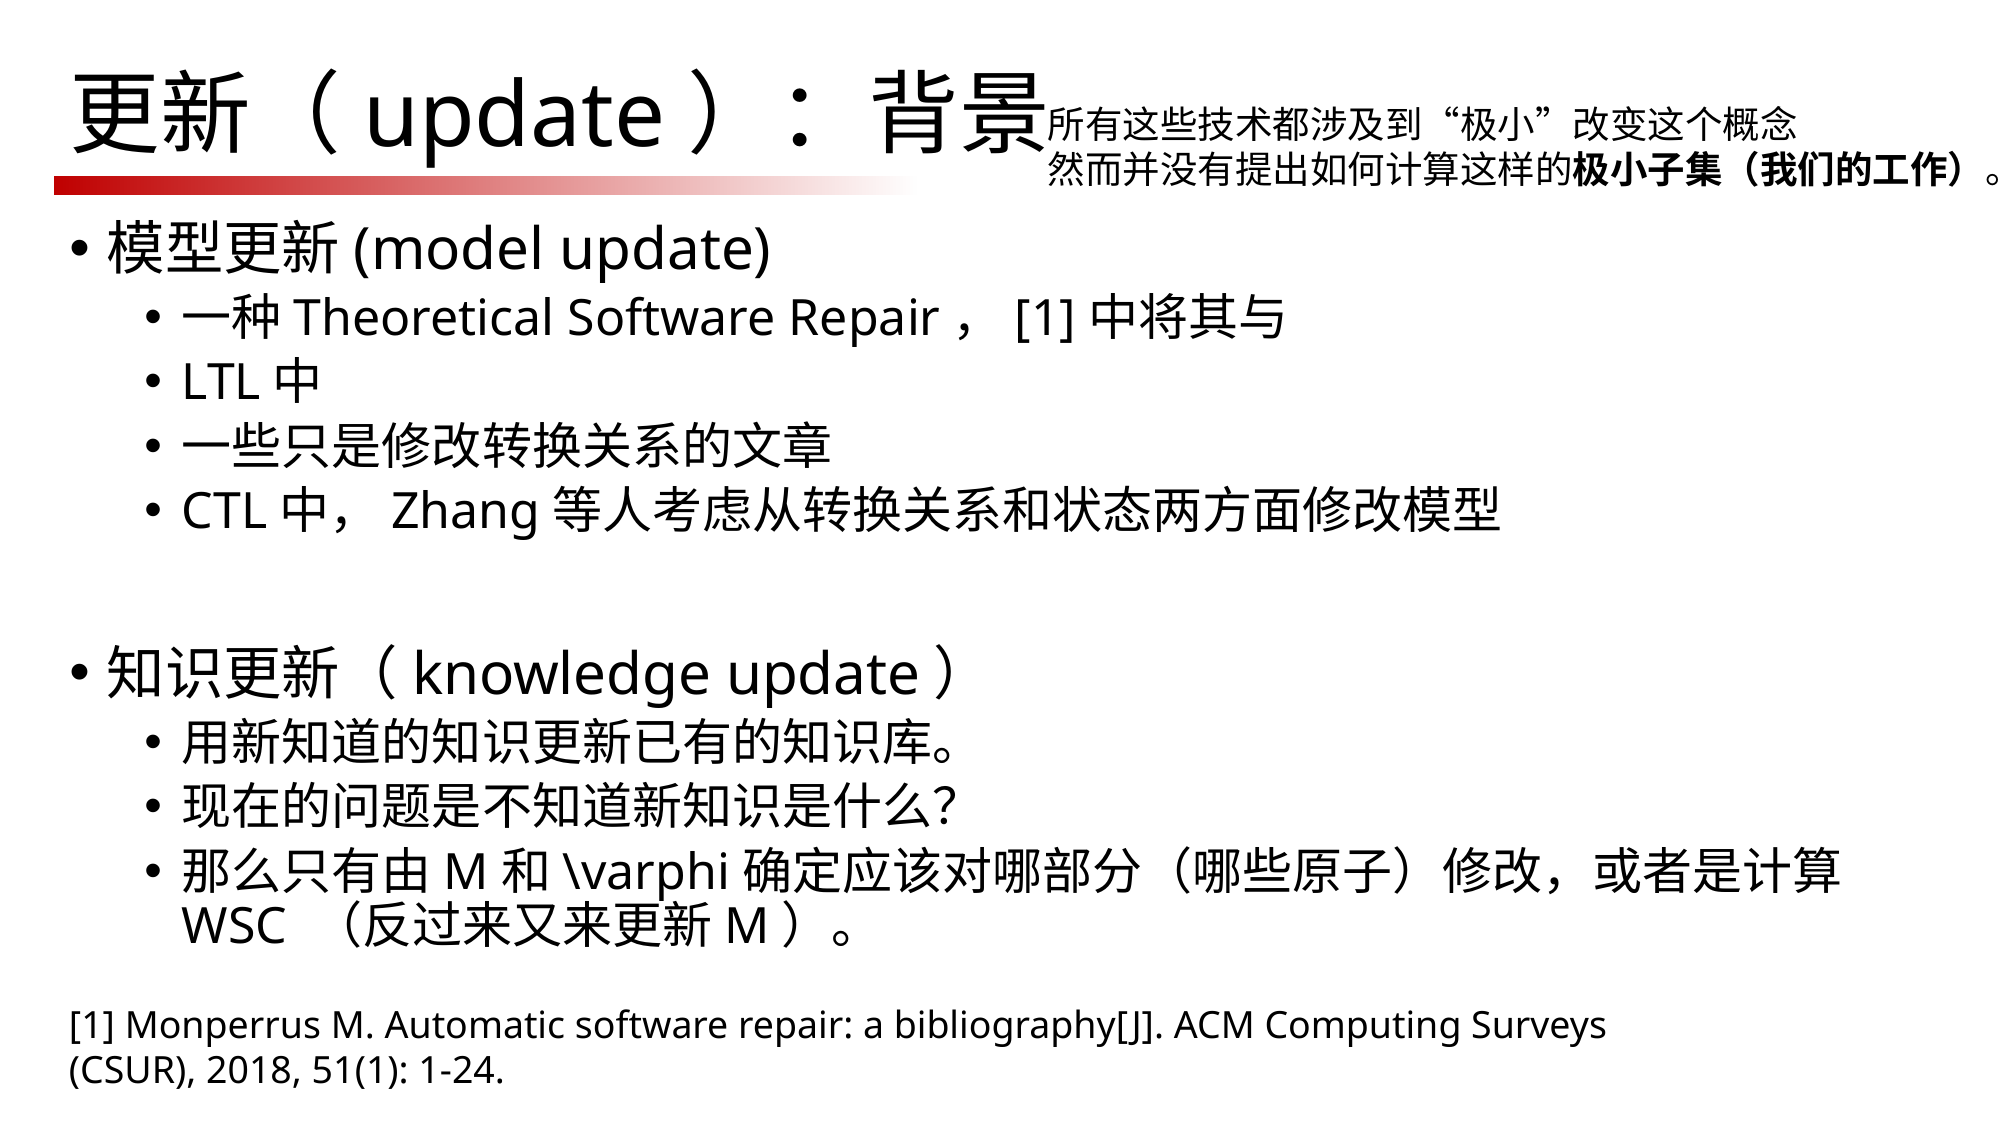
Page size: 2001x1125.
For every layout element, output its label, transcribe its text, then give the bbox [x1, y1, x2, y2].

title 更新（update）：背景 [54, 59, 1947, 174]
list 模型更新(model update) 一种Theoretical Software Repair，[1]中将其与 LTL中 一些只是修改转换关系的文章 CTL中，Zhang等人考虑从转换关系和状态两方面修改模型 知识更新（knowledge update） 用新知道的知识更新已有的知识库。 现在的问题是不知道新知识是什么？ 那么只有由M和\varphi确定应该对哪部分（哪些原子）修改，或者是计算WSC （反过来又来更新M）。 [54, 211, 1947, 1070]
text_box 所有这些技术都涉及到“极小”改变这个概念 然而并没有提出如何计算这样的极小子集（我们的工作）。 [1032, 94, 2000, 199]
text_box [1] Monperrus M. Automatic software repair: a bibliography[J]. ACM Computing Surveys (CSUR), 2018, 51(1): 1-24. [54, 993, 1663, 1099]
